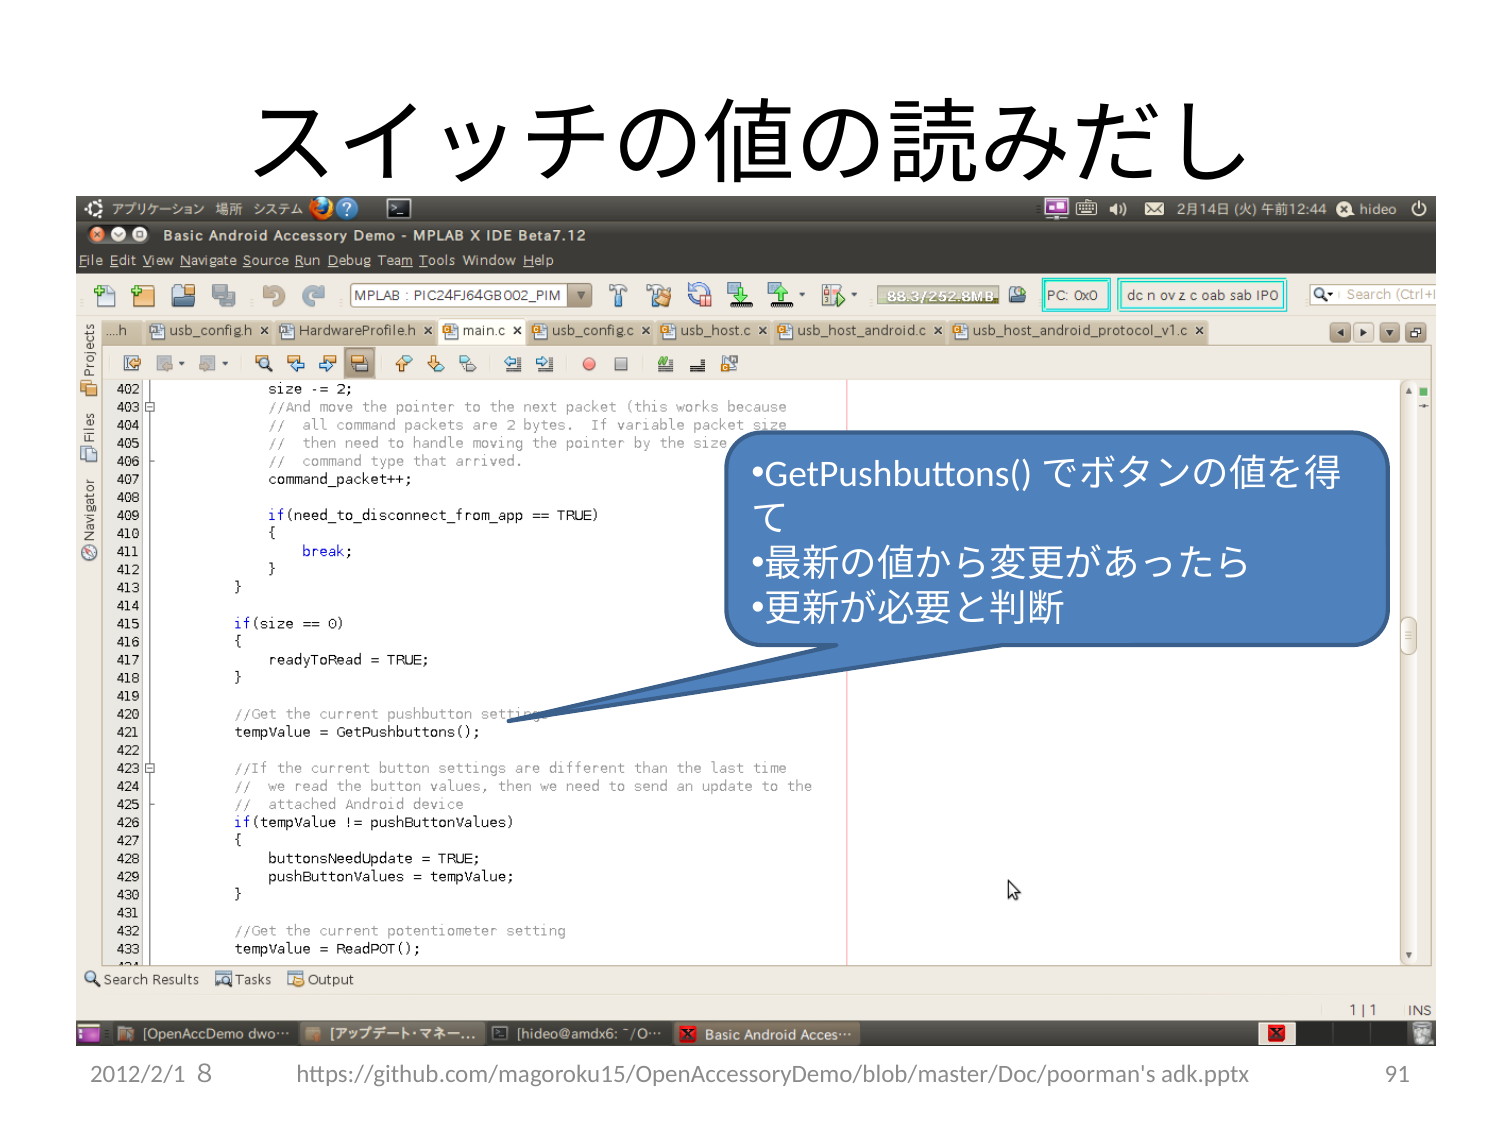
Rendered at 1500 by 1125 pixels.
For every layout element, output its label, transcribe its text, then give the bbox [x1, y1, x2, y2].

title スイッチの値の読みだし [75, 45, 1425, 195]
picture [76, 196, 1436, 1046]
footer https://github.com/magoroku15/OpenAccessoryDemo/blob/master/Doc/poorman's adk.pptx [242, 1054, 1306, 1103]
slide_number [75, 1052, 242, 1103]
slide_number 91 [1306, 1054, 1425, 1103]
